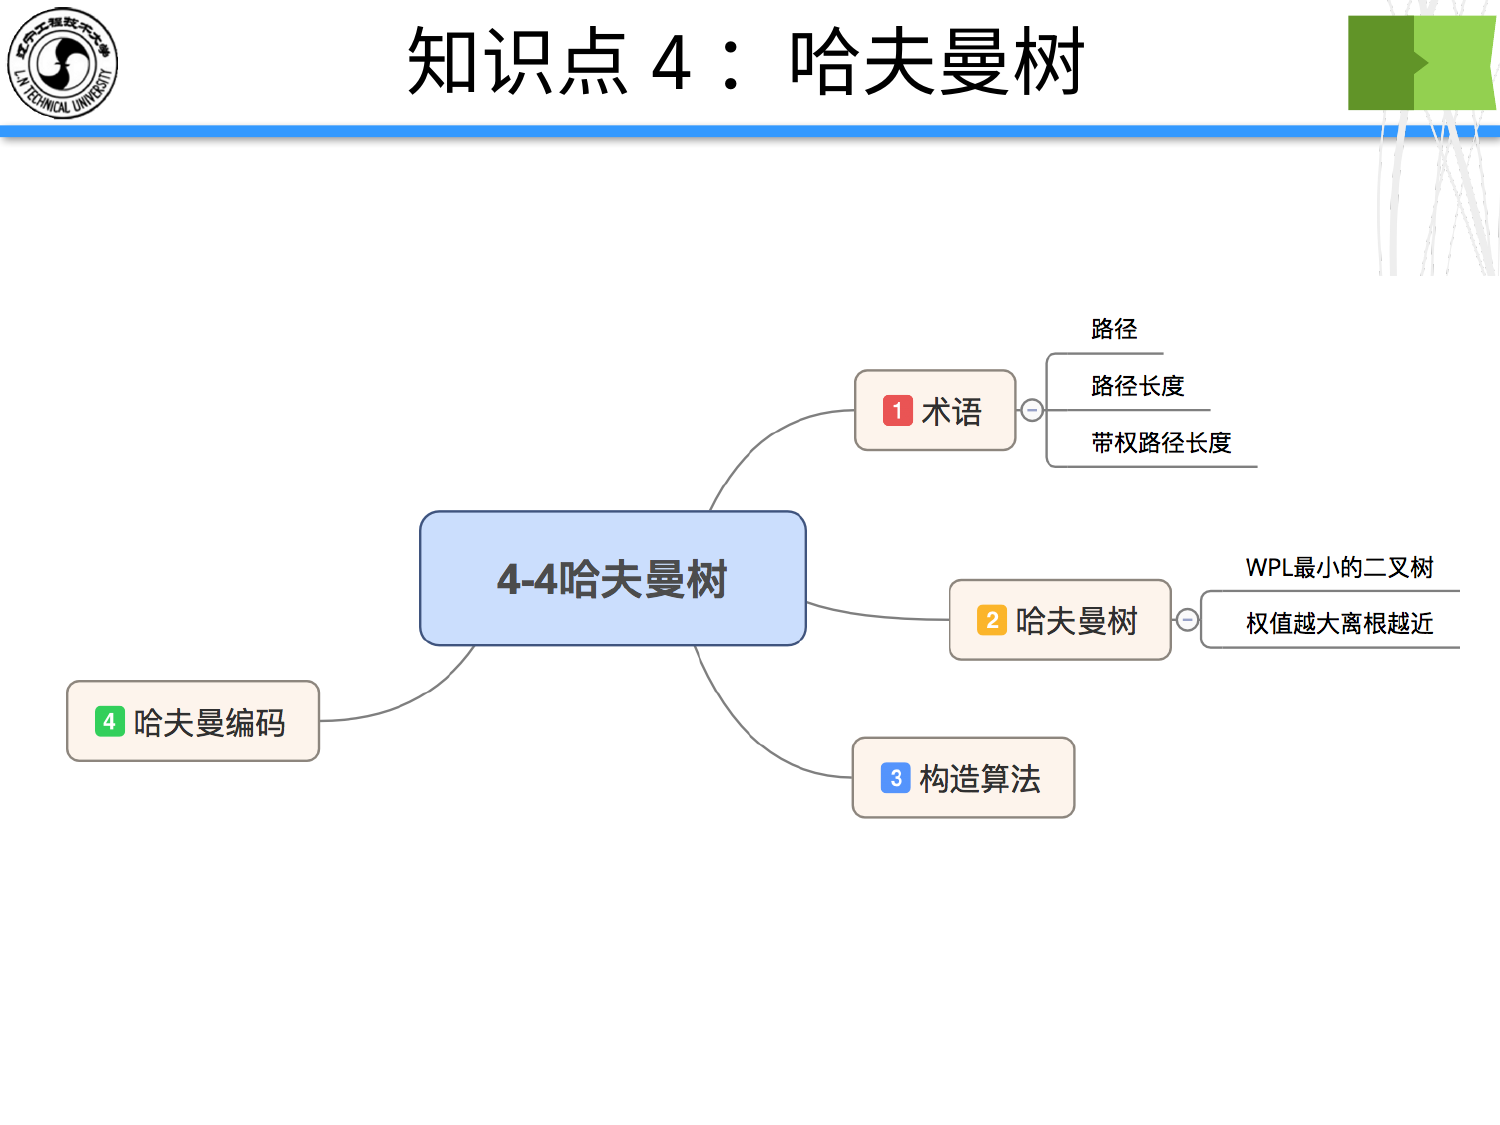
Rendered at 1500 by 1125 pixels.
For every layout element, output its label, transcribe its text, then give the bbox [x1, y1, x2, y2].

title 知识点4：哈夫曼树 [147, 1, 1346, 118]
picture [5, 7, 118, 120]
table_cell a9 [1377, 0, 1500, 275]
picture [0, 275, 1500, 849]
